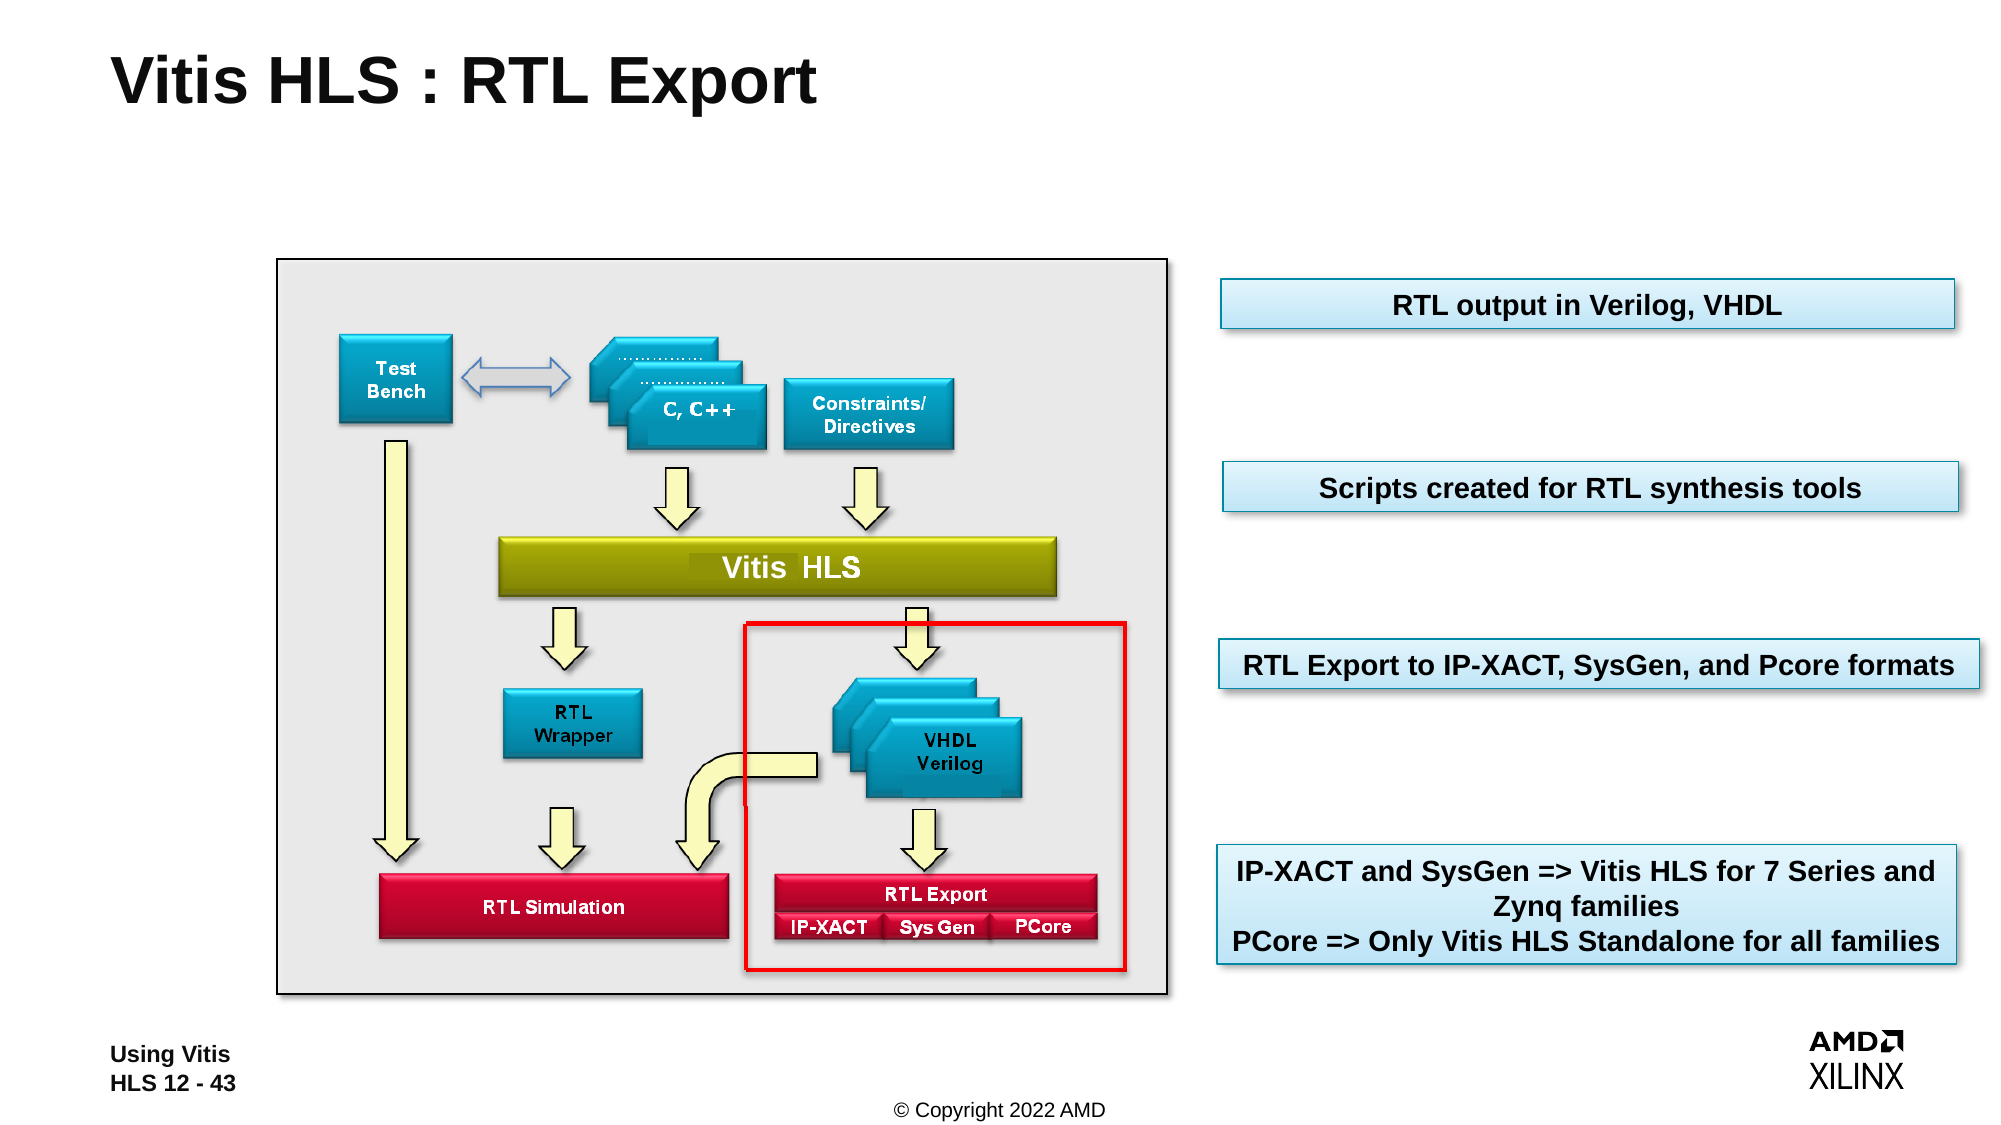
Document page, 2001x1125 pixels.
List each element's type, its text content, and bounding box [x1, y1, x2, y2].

title Vitis HLS : RTL Export [95, 38, 1905, 199]
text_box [745, 623, 1128, 971]
picture [270, 252, 1180, 1007]
picture [1809, 1030, 1904, 1089]
text_box IP-XACT and SysGen => Vitis HLS for 7 Series and Zynq families PCore => Only Vitis HLS Standalone for all families [1216, 844, 1957, 965]
text_box RTL Export to IP-XACT, SysGen, and Pcore formats [1218, 639, 1980, 689]
slide_number Using Vitis HLS 12 - 43 [95, 1037, 255, 1098]
text_box RTL output in Verilog, VHDL [1221, 278, 1955, 329]
text_box Scripts created for RTL synthesis tools [1223, 461, 1959, 512]
